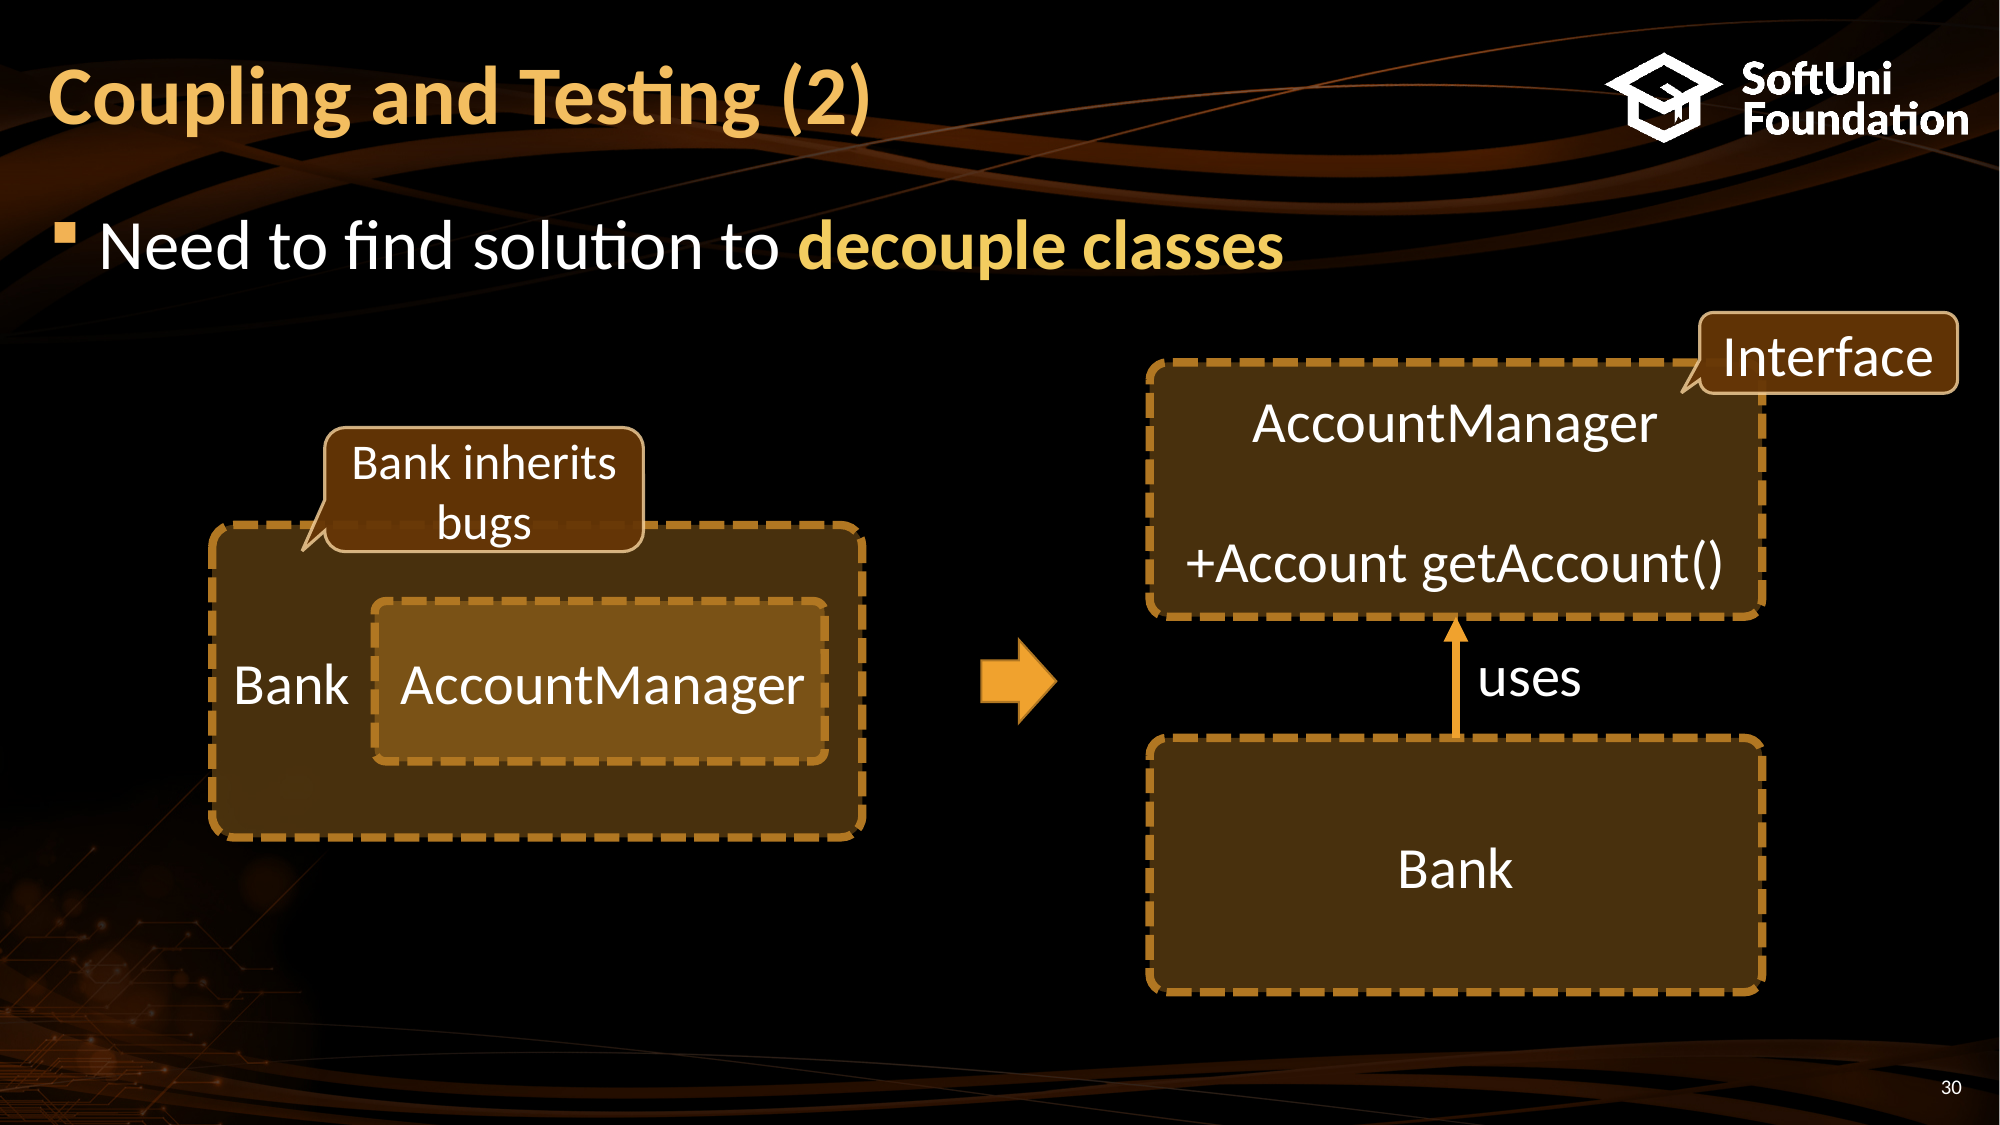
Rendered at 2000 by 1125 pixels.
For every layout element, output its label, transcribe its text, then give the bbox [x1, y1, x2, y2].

slide_number 30 [1897, 1070, 1968, 1103]
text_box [981, 362, 1763, 993]
title Coupling and Testing (2) [30, 6, 1602, 189]
text_box Interface [1697, 311, 1959, 395]
text_box Bank inherits bugs [312, 426, 645, 524]
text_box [212, 524, 863, 838]
list Need to find solution to decouple classes [31, 188, 1968, 1103]
picture [0, 0, 2000, 1125]
